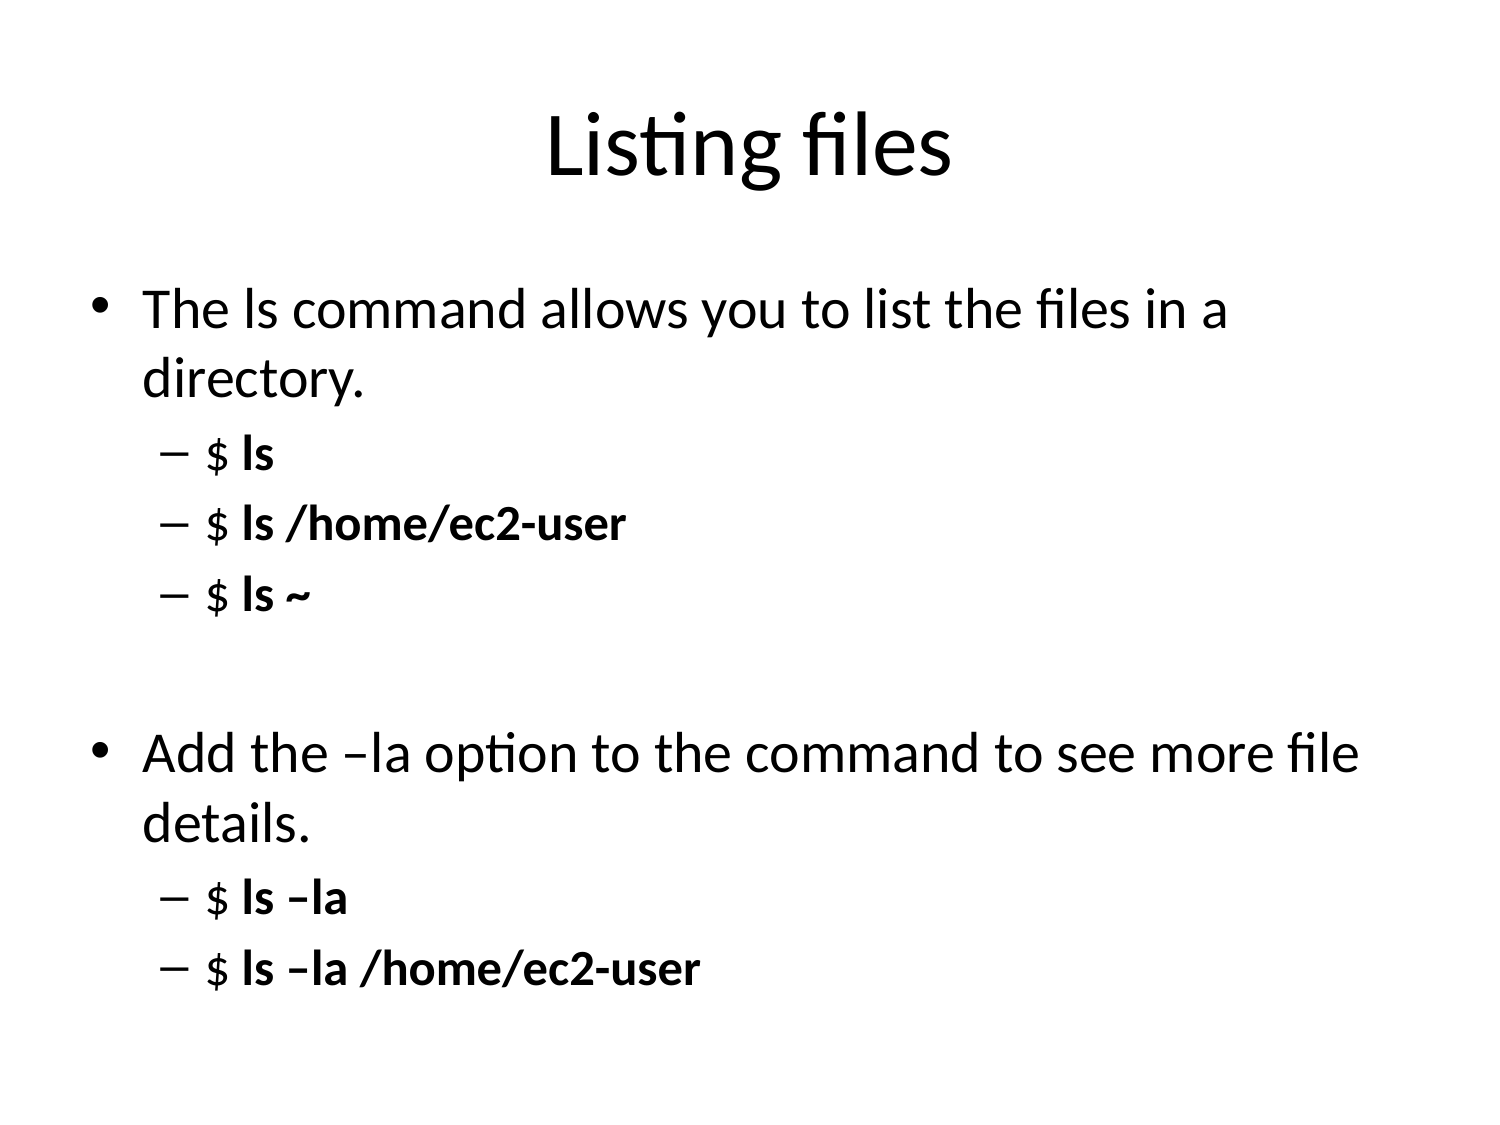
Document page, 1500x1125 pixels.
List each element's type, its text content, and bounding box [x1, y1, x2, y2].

list The ls command allows you to list the files in a directory. $ ls $ ls /home/ec2-user $ ls ~ Add the –la option to the command to see more file details. $ ls –la $ ls –la /home/ec2-user [75, 262, 1425, 1005]
title Listing files [75, 45, 1425, 233]
